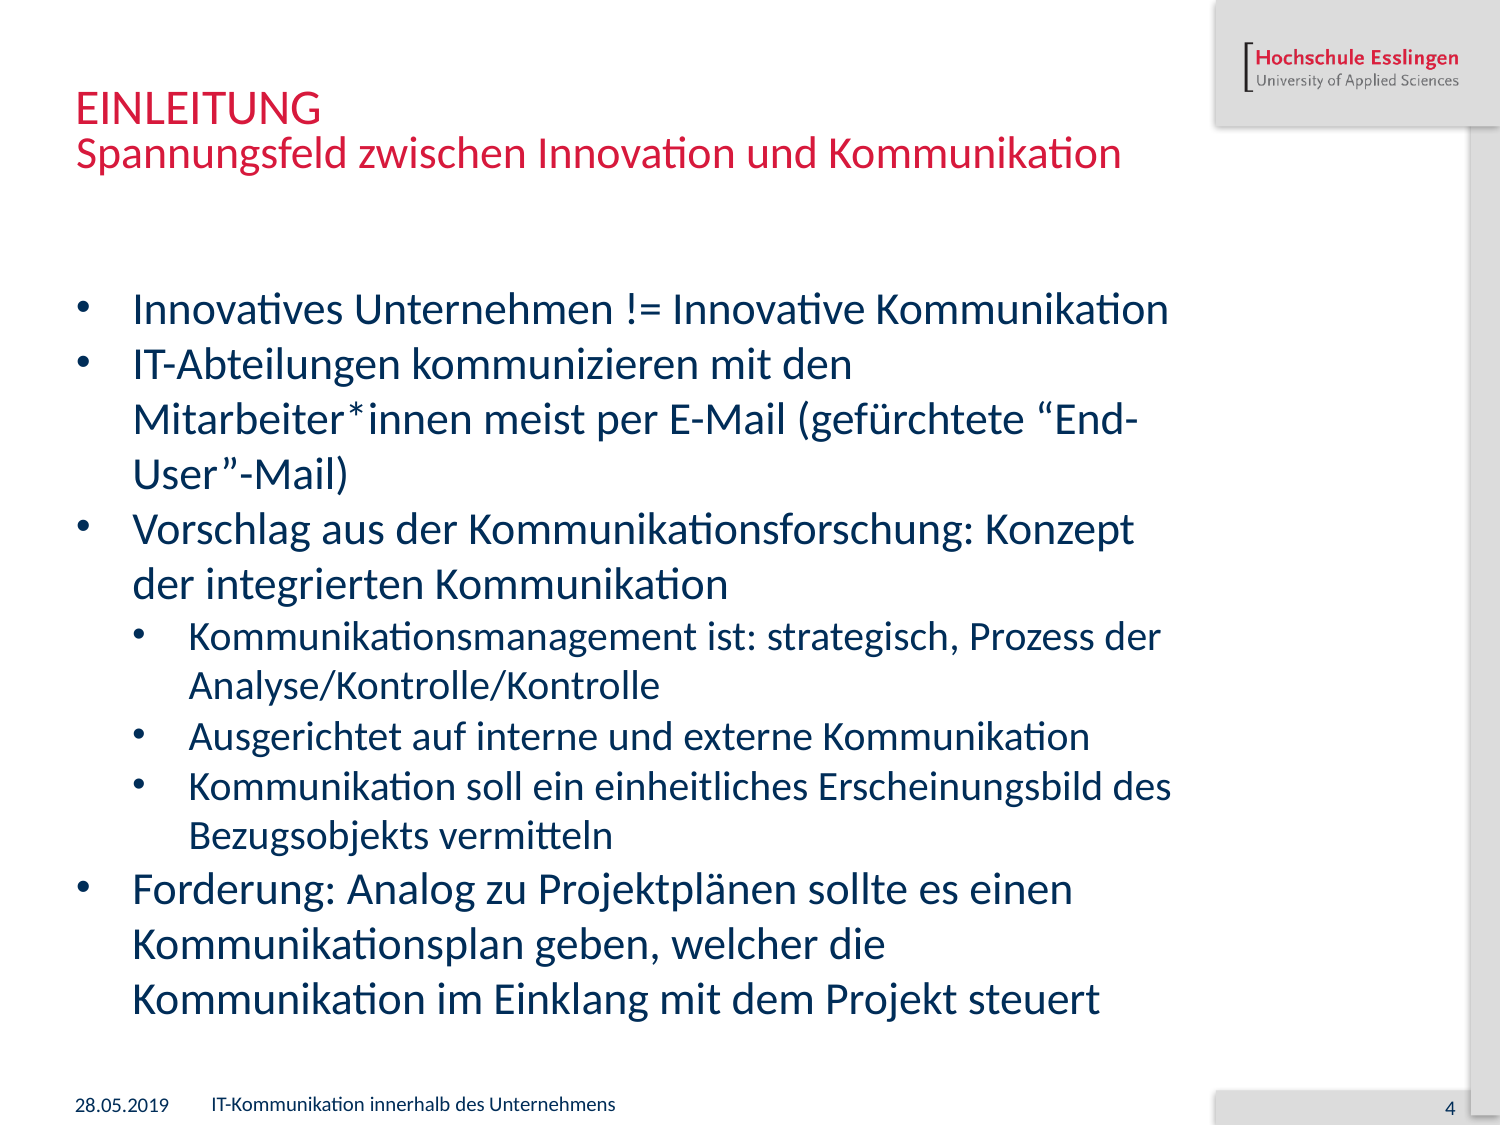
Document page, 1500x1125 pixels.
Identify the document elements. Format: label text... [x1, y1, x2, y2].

footer IT-Kommunikation innerhalb des Unternehmens [211, 1090, 1188, 1125]
slide_number 4 [1376, 1094, 1471, 1125]
list Innovatives Unternehmen != Innovative Kommunikation IT-Abteilungen kommunizieren mit den Mitarbeiter*innen meist per E-Mail (gefürchtete “End-User”-Mail) Vorschlag aus der Kommunikationsforschung: Konzept der integrierten Kommunikation Kommunikationsmanagement ist: strategisch, Prozess der Analyse/Kontrolle/Kontrolle Ausgerichtet auf interne und externe Kommunikation Kommunikation soll ein einheitliches Erscheinungsbild des Bezugsobjekts vermitteln Forderung: Analog zu Projektplänen sollte es einen Kommunikationsplan geben, welcher die Kommunikation im Einklang mit dem Projekt steuert [76, 278, 1188, 1057]
list Spannungsfeld zwischen Innovation und Kommunikation [76, 136, 1188, 188]
title EINLEITUNG [75, 75, 1188, 136]
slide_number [74, 1090, 211, 1125]
